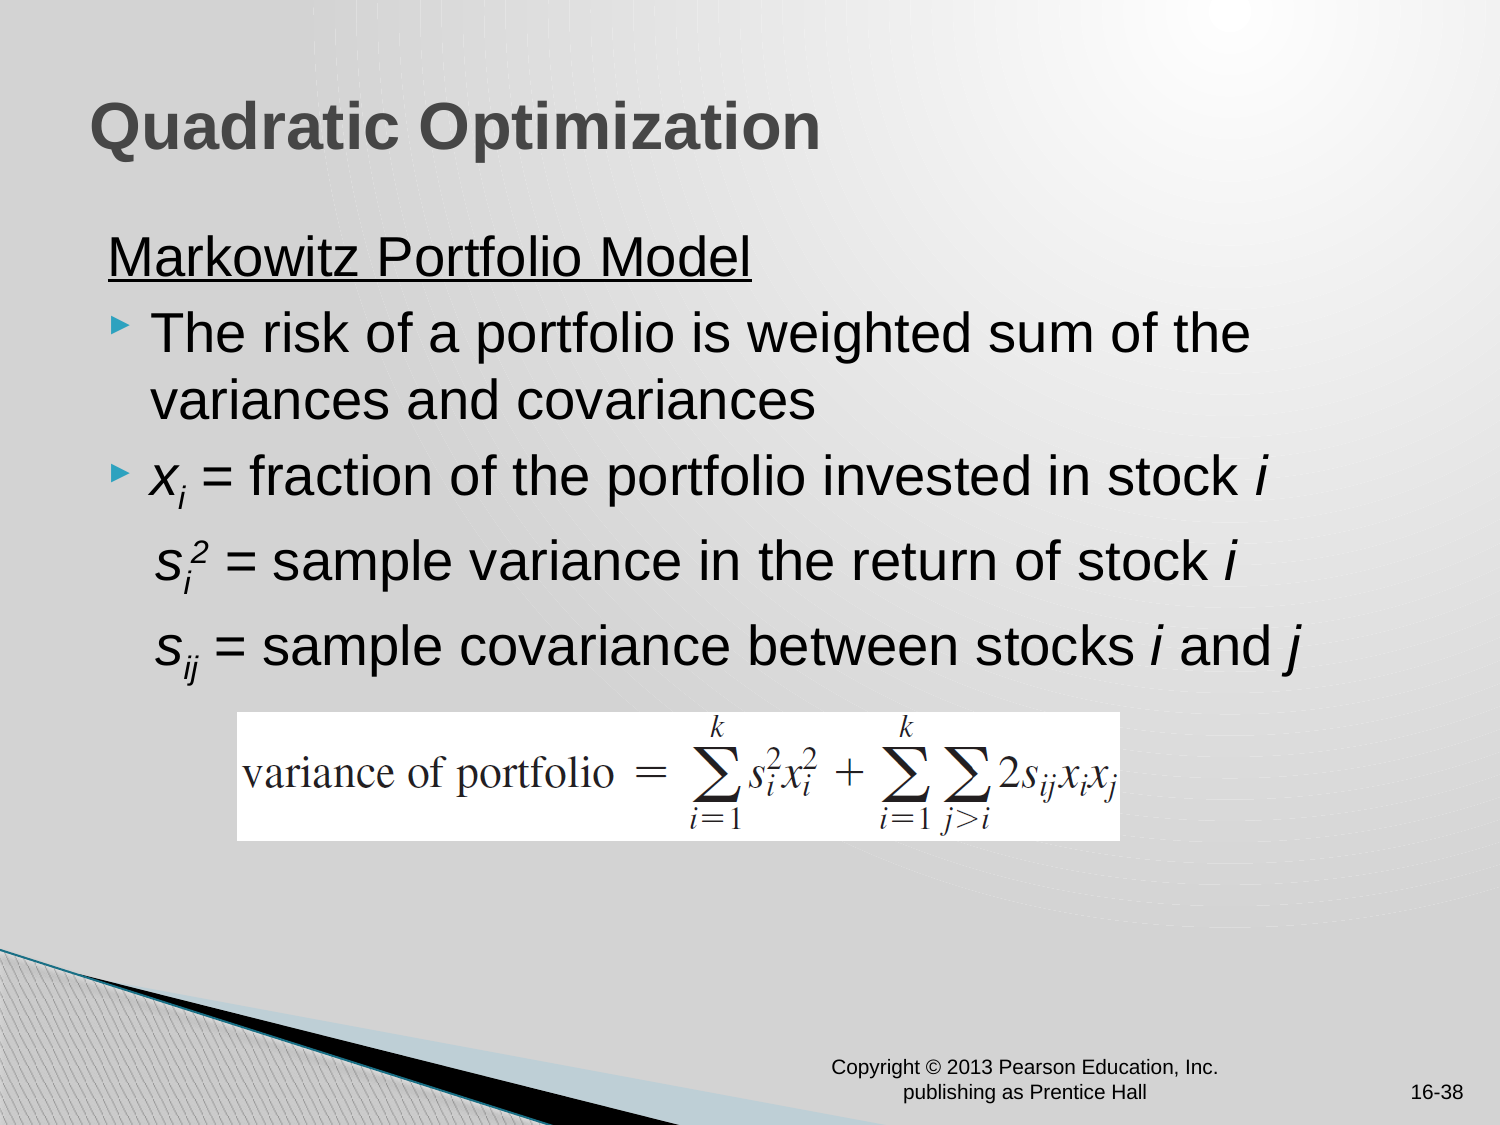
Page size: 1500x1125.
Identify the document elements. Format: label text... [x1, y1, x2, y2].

title Quadratic Optimization [75, 45, 1425, 200]
list Markowitz Portfolio Model The risk of a portfolio is weighted sum of the variances and covariances xi = fraction of the portfolio invested in stock i si2 = sample variance in the return of stock i sij = sample covariance between stocks i and j [74, 212, 1426, 956]
footer Copyright © 2013 Pearson Education, Inc. publishing as Prentice Hall [812, 1051, 1238, 1112]
picture [237, 712, 1120, 841]
slide_number 16-38 [1362, 1051, 1479, 1112]
